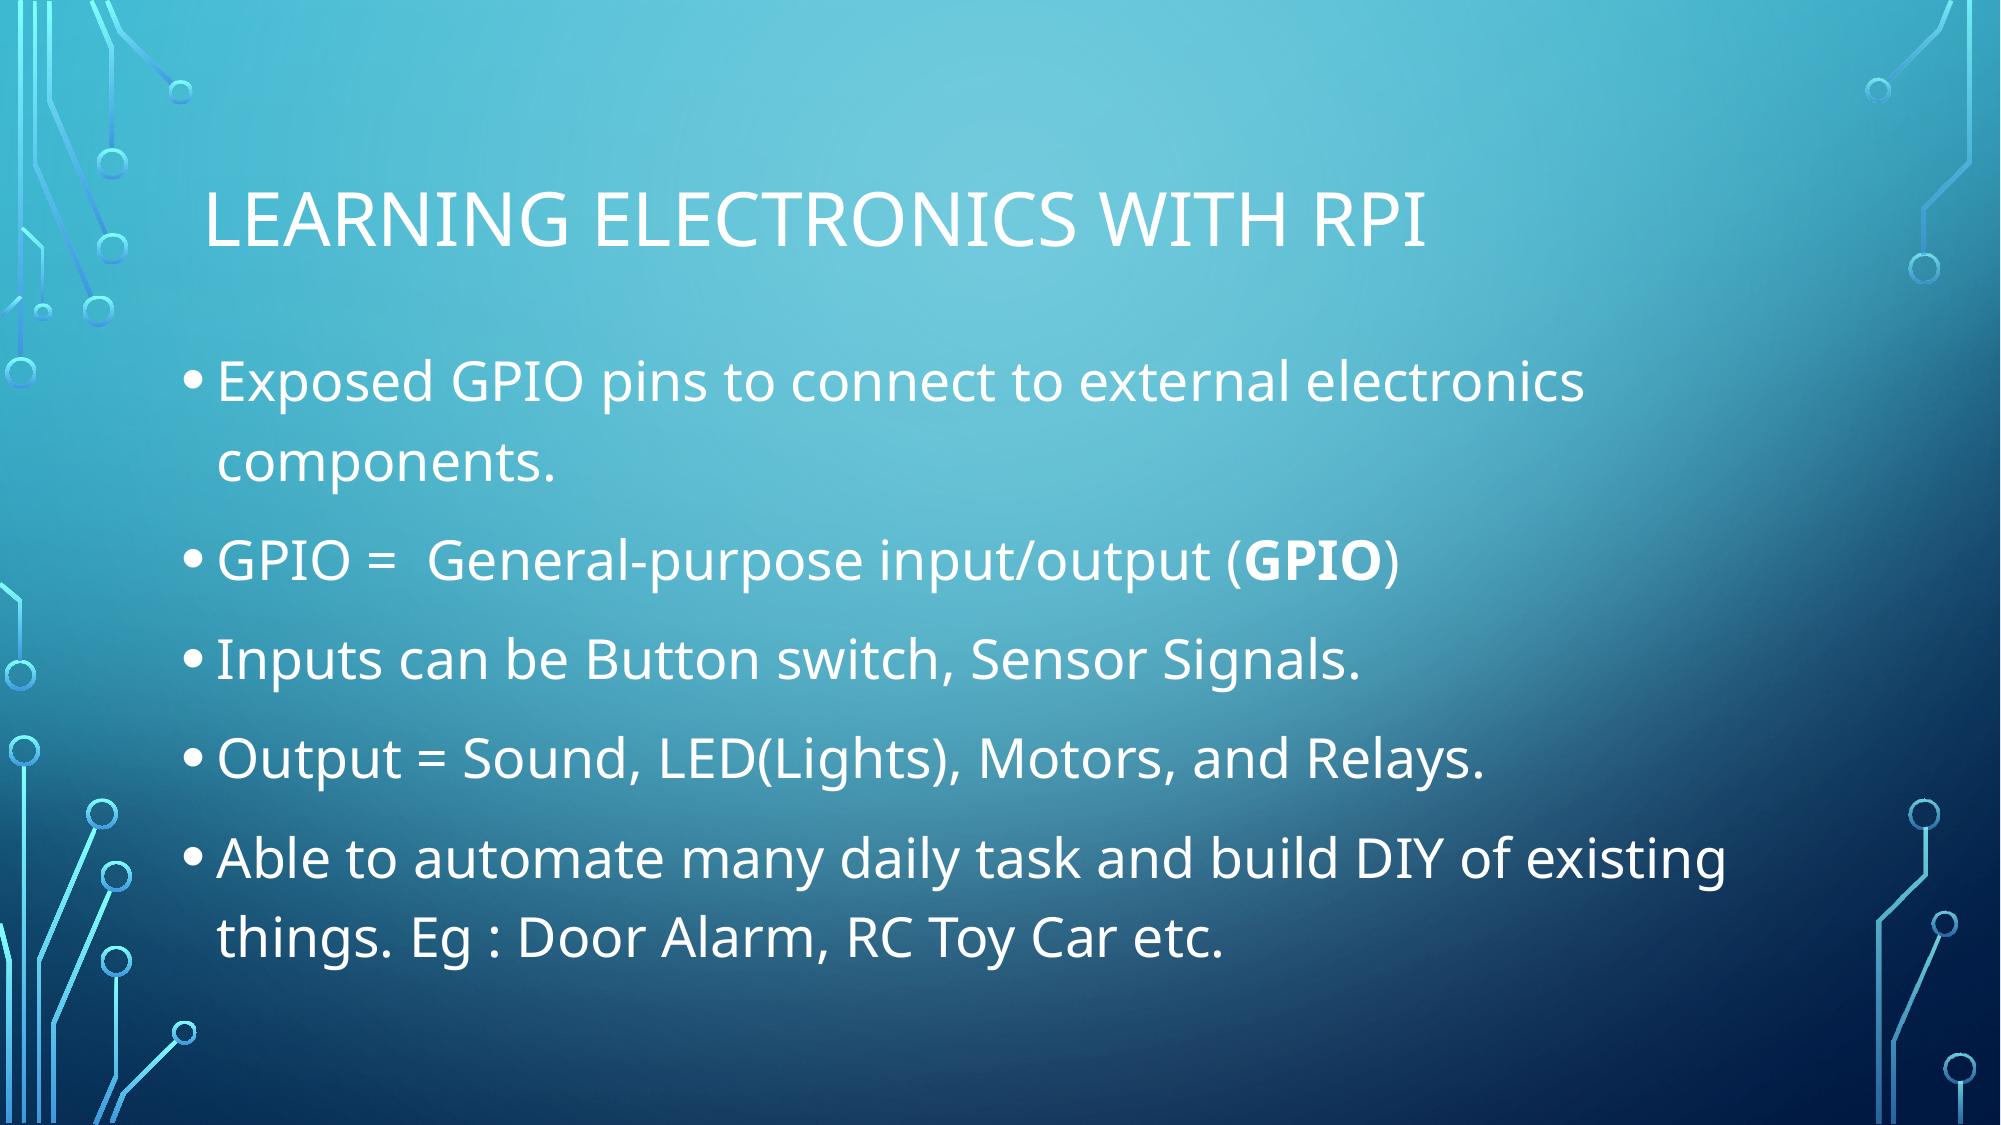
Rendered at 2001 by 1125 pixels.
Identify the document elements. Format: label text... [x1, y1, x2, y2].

list Exposed GPIO pins to connect to external electronics components. GPIO = General-purpose input/output (GPIO) Inputs can be Button switch, Sensor Signals. Output = Sound, LED(Lights), Motors, and Relays. Able to automate many daily task and build DIY of existing things. Eg : Door Alarm, RC Toy Car etc. [166, 325, 1830, 981]
title Learning electronics with rpi [187, 101, 1813, 325]
